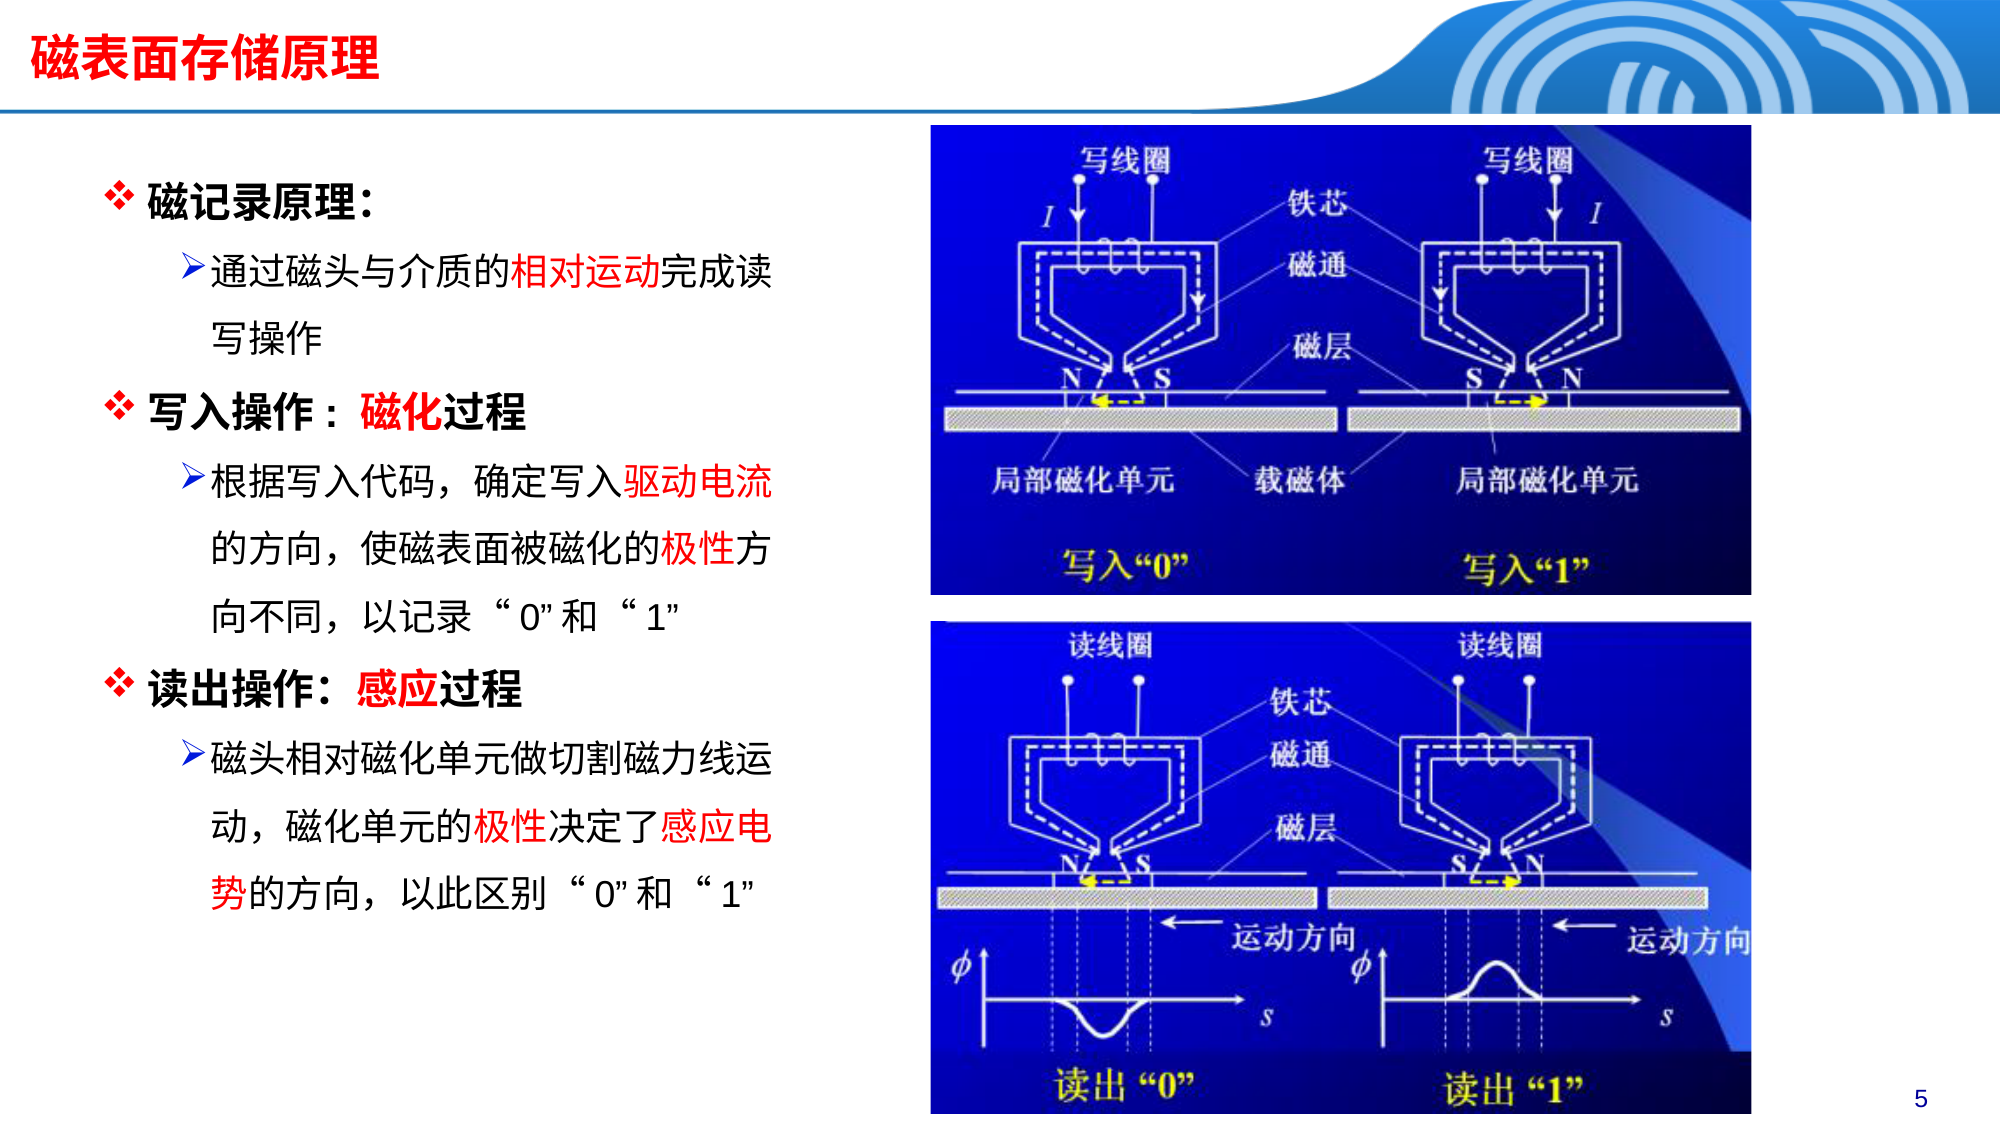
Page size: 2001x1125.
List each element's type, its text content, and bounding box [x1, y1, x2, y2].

list 磁记录原理： 通过磁头与介质的相对运动完成读写操作 写入操作: 磁化过程 根据写入代码，确定写入驱动电流的方向，使磁表面被磁化的极性方向不同，以记录“0”和“1” 读出操作：感应过程 磁头相对磁化单元做切割磁力线运动，磁化单元的极性决定了感应电势的方向，以此区别“0”和“1” [89, 145, 800, 928]
title 磁表面存储原理 [19, 30, 883, 93]
picture [0, 0, 2000, 114]
picture [930, 125, 1752, 596]
picture [930, 621, 1752, 1114]
